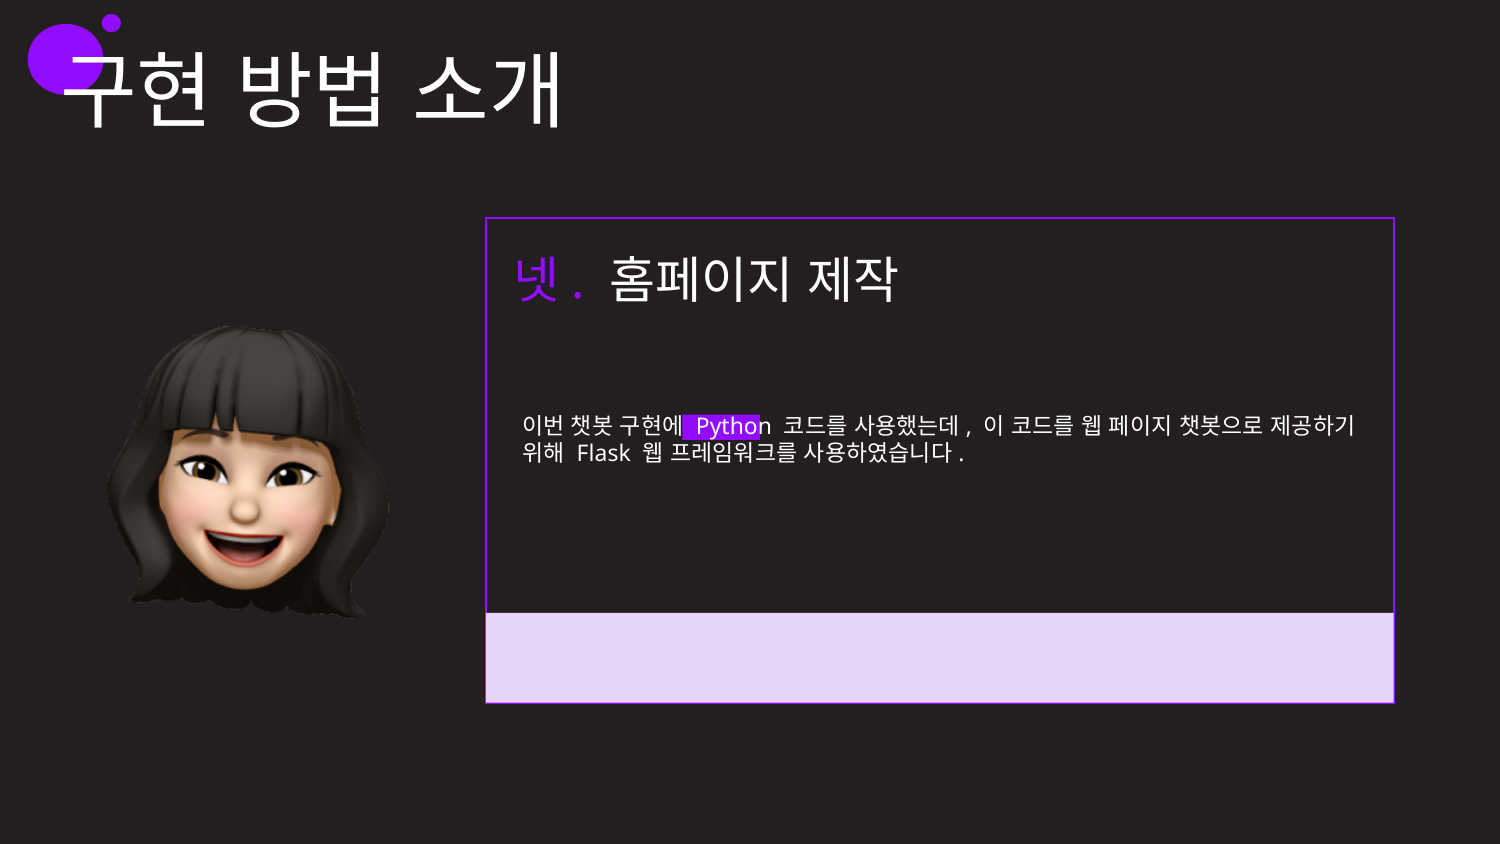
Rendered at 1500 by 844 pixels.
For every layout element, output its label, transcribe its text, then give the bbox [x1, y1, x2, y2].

text_box [27, 23, 89, 89]
text_box 구현 방법 소개 [45, 31, 673, 146]
text_box [485, 217, 1395, 612]
text_box 넷. 홈페이지 제작 [498, 240, 959, 316]
picture [45, 277, 440, 672]
text_box [101, 13, 122, 33]
text_box 이번 챗봇 구현에 Python 코드를 사용했는데, 이 코드를 웹 페이지 챗봇으로 제공하기 위해 Flask 웹 프레임워크를 사용하였습니다. [507, 404, 1372, 474]
text_box [485, 612, 1395, 704]
